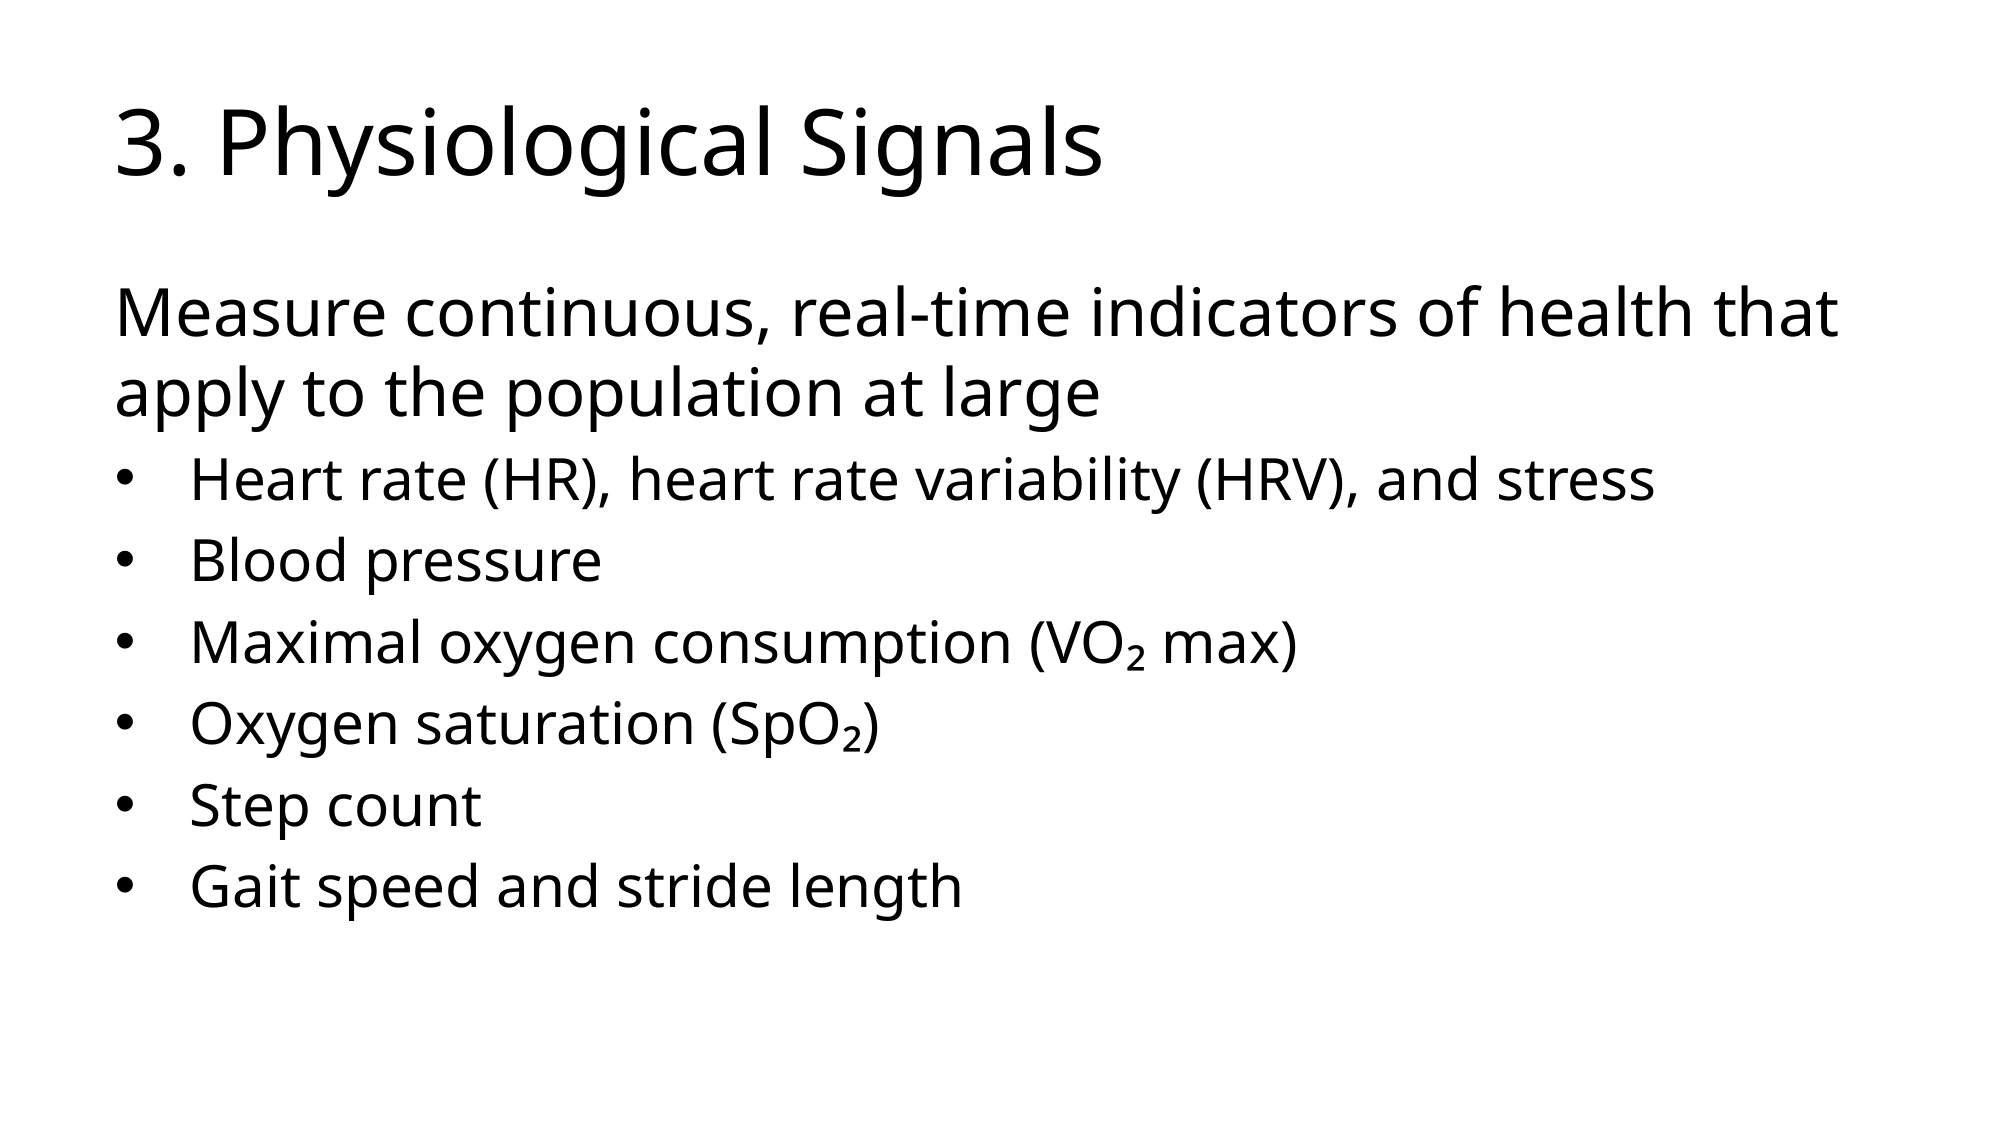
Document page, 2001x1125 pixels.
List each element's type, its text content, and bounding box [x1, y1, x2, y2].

list Measure continuous, real-time indicators of health that apply to the population at large Heart rate (HR), heart rate variability (HRV), and stress Blood pressure Maximal oxygen consumption (VO₂ max) Oxygen saturation (SpO₂) Step count Gait speed and stride length [99, 262, 1900, 1005]
title 3. Physiological Signals [99, 45, 1900, 233]
